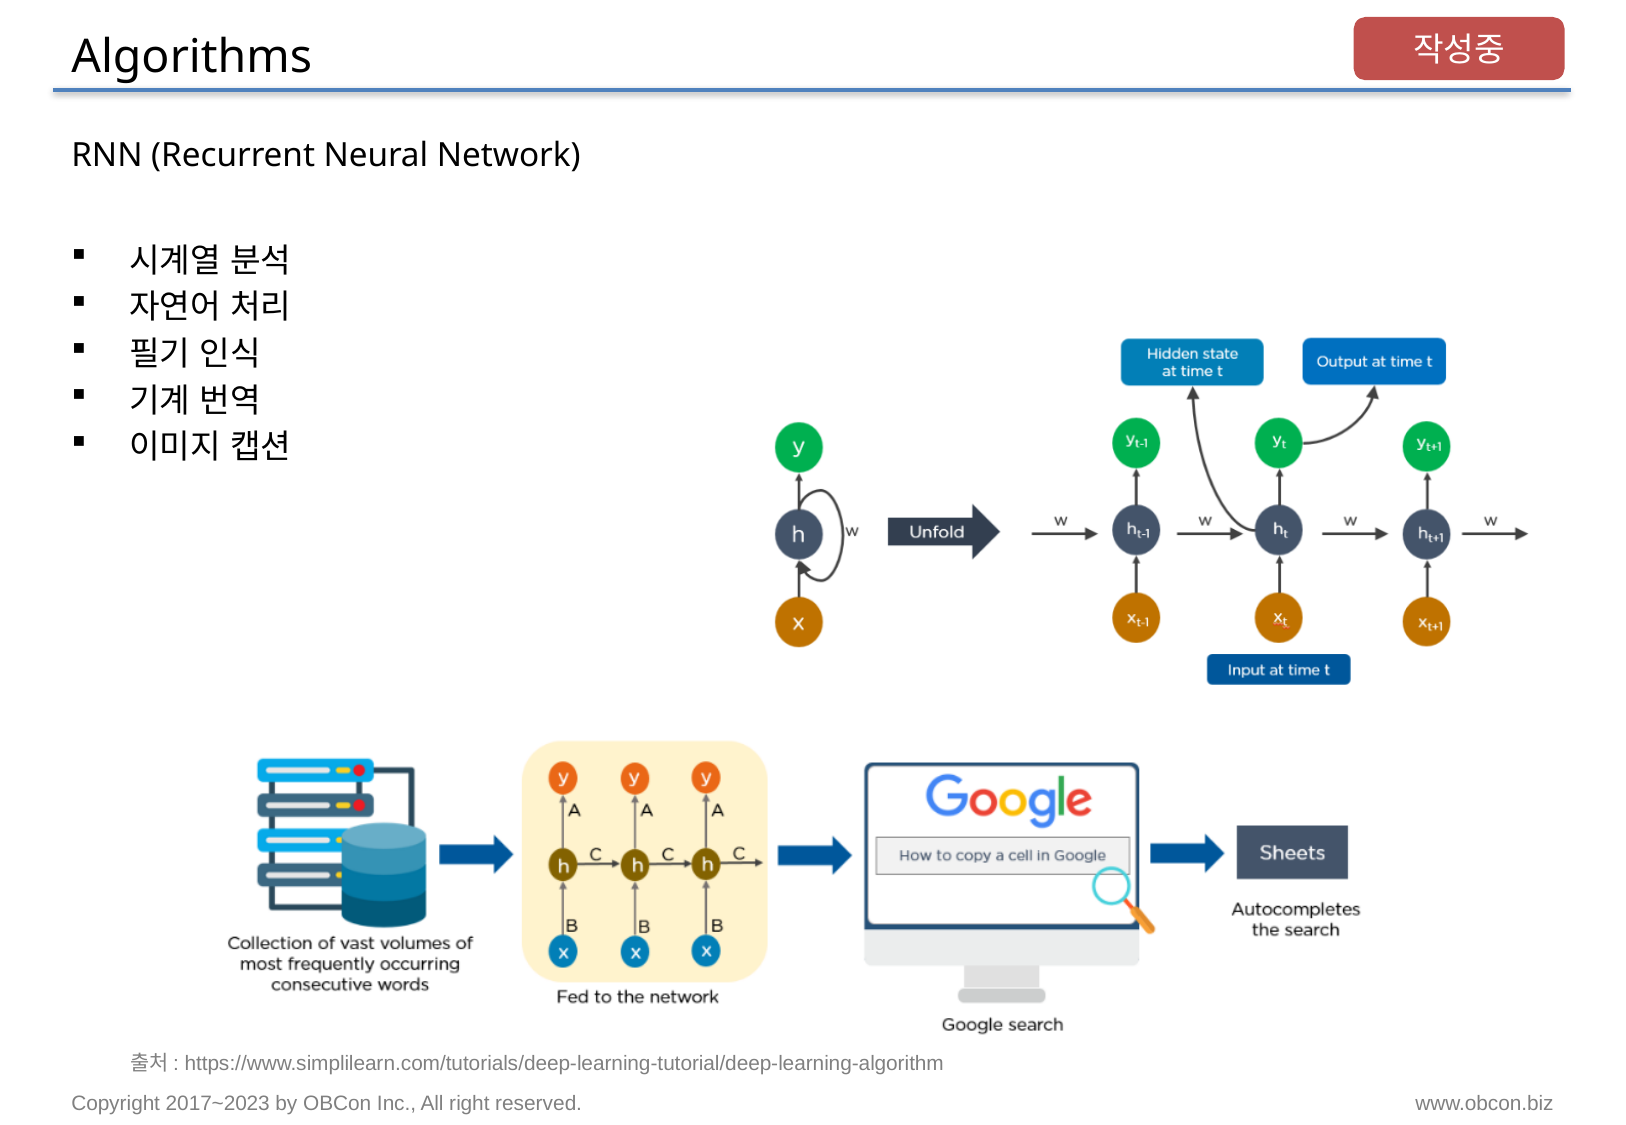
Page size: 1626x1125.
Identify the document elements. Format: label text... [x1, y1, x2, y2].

text_box 시계열 분석 자연어 처리 필기 인식 기계 번역 이미지 캡션 [56, 231, 1569, 473]
title Algorithms [56, 19, 1569, 90]
text_box 출처: https://www.simplilearn.com/tutorials/deep-learning-tutorial/deep-learning-algorithm [115, 1041, 1563, 1082]
picture [764, 328, 1534, 692]
text_box 작성중 [1353, 16, 1565, 81]
picture [222, 732, 1369, 1049]
list RNN (Recurrent Neural Network) [56, 125, 1569, 181]
